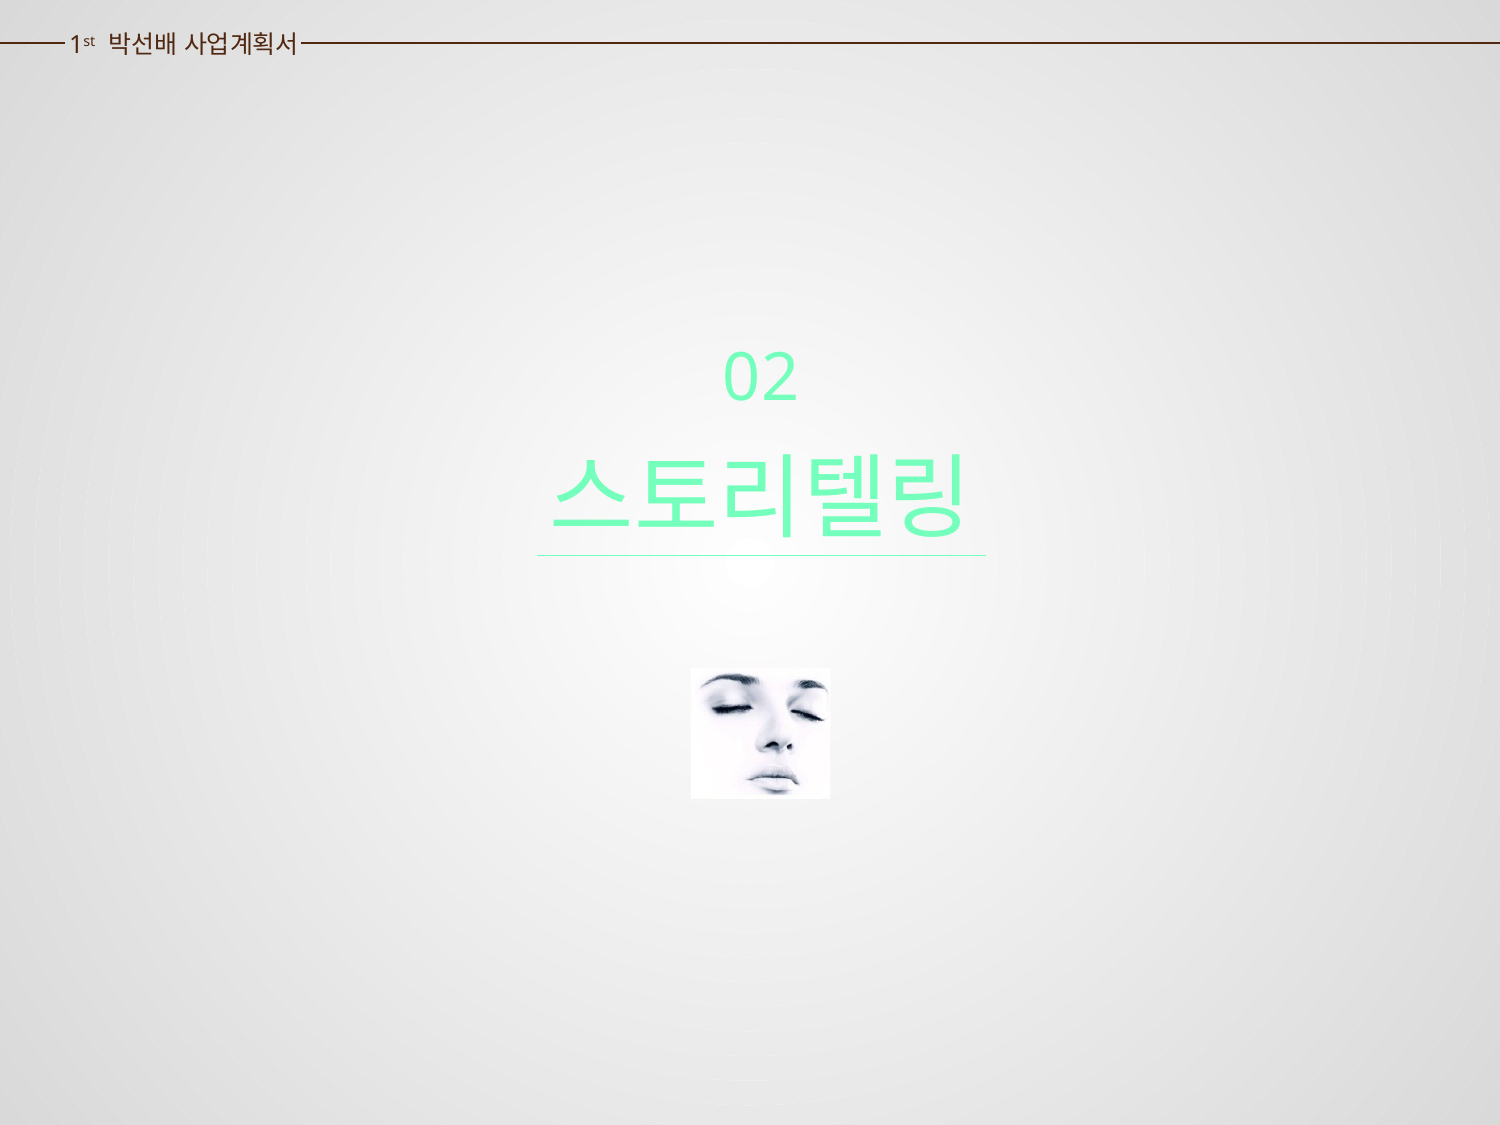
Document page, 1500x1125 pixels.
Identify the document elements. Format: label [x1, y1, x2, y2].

text_box [0, 21, 1500, 68]
text_box [514, 326, 1008, 559]
picture [690, 668, 831, 799]
